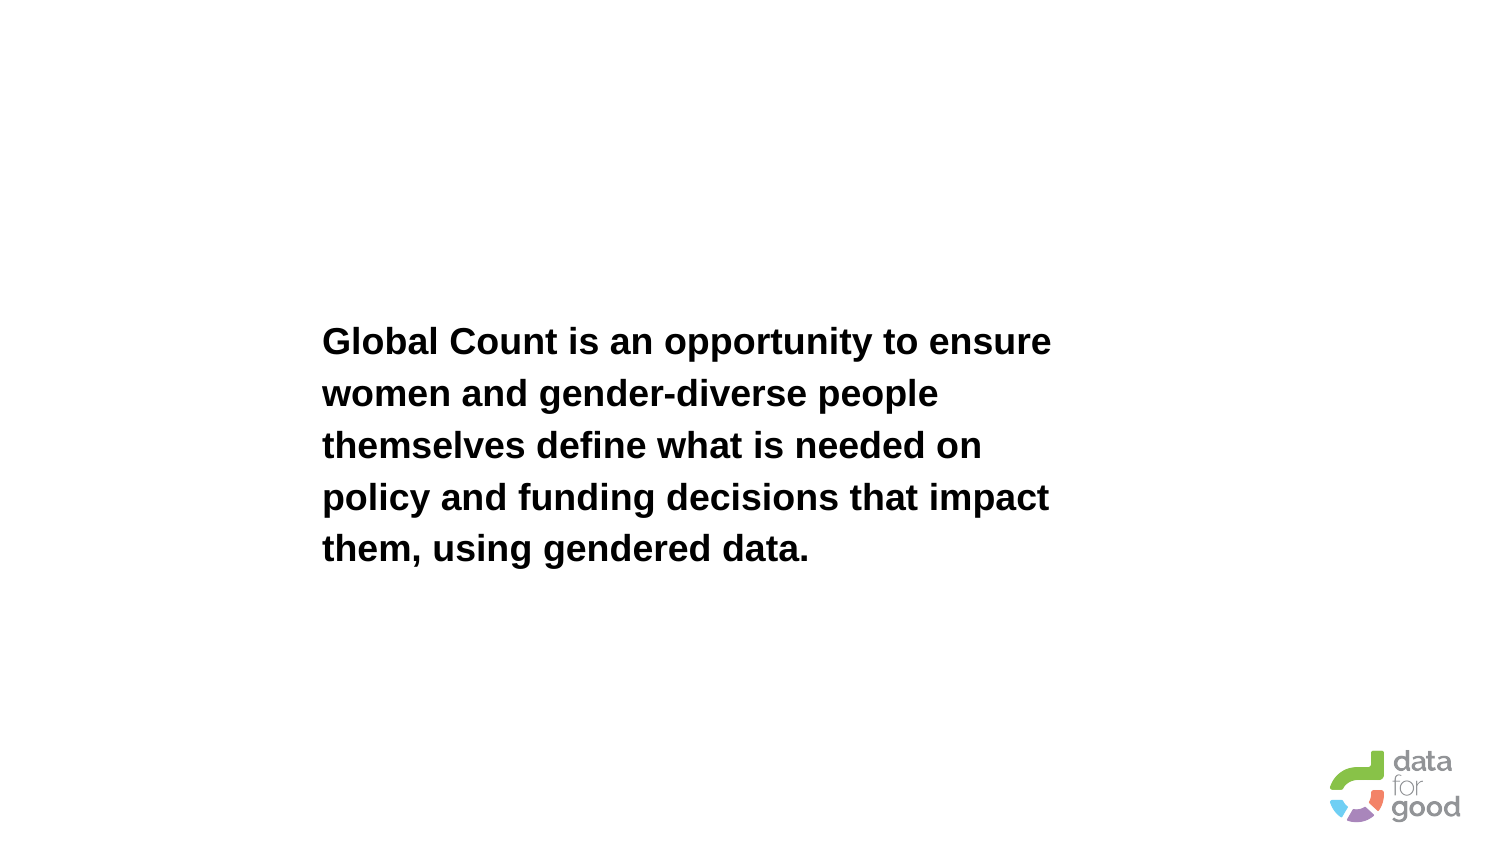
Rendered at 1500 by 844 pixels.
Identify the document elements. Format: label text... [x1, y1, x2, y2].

picture [1314, 706, 1476, 844]
text_box Global Count is an opportunity to ensure women and gender-diverse people themselves define what is needed on policy and funding decisions that impact them, using gendered data. [307, 295, 1117, 585]
